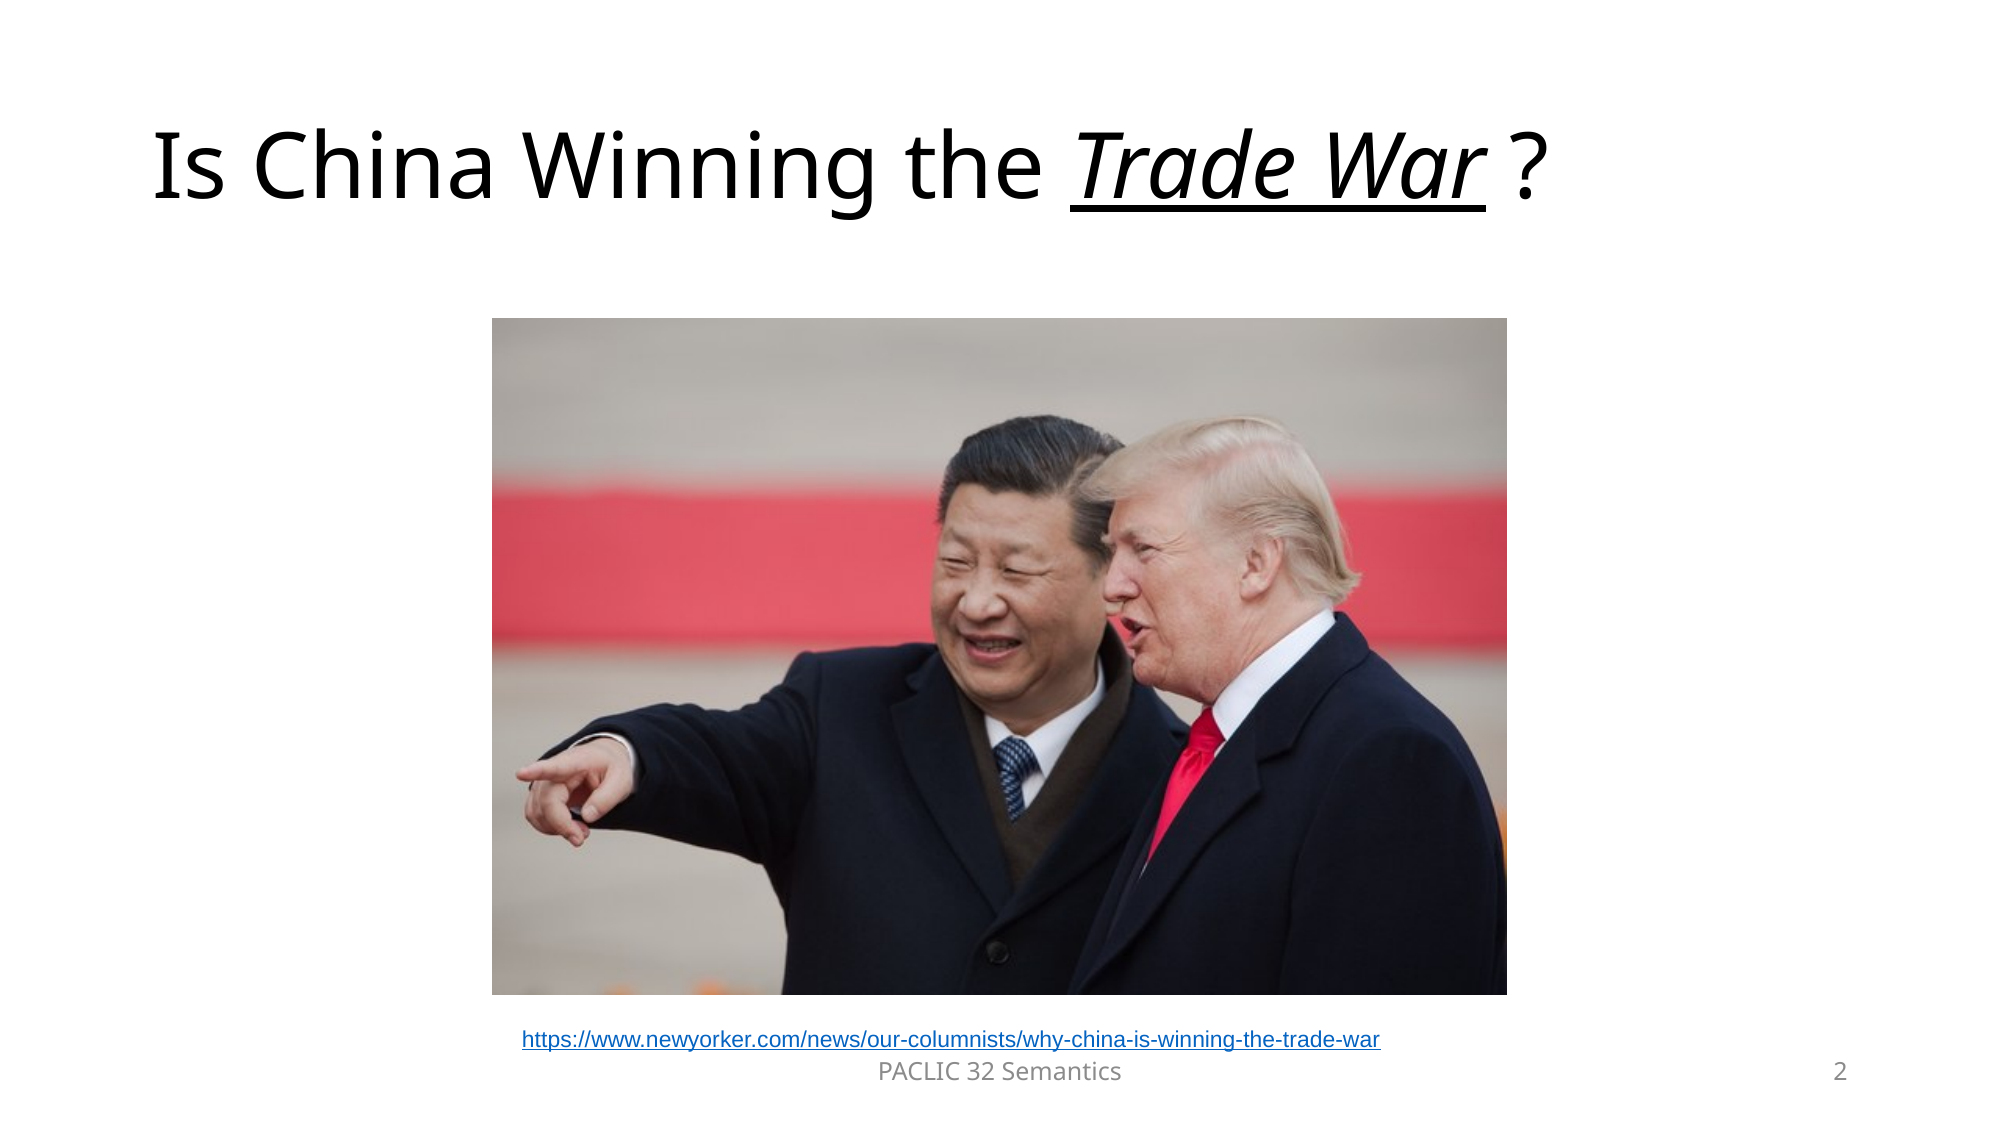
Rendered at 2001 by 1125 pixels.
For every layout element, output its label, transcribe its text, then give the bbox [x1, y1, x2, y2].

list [492, 317, 1508, 995]
slide_number 2 [1412, 1042, 1863, 1103]
text_box https://www.newyorker.com/news/our-columnists/why-china-is-winning-the-trade-war [507, 1009, 1507, 1060]
footer PACLIC 32 Semantics [662, 1042, 1338, 1103]
title Is China Winning the Trade War ? [137, 59, 1863, 278]
